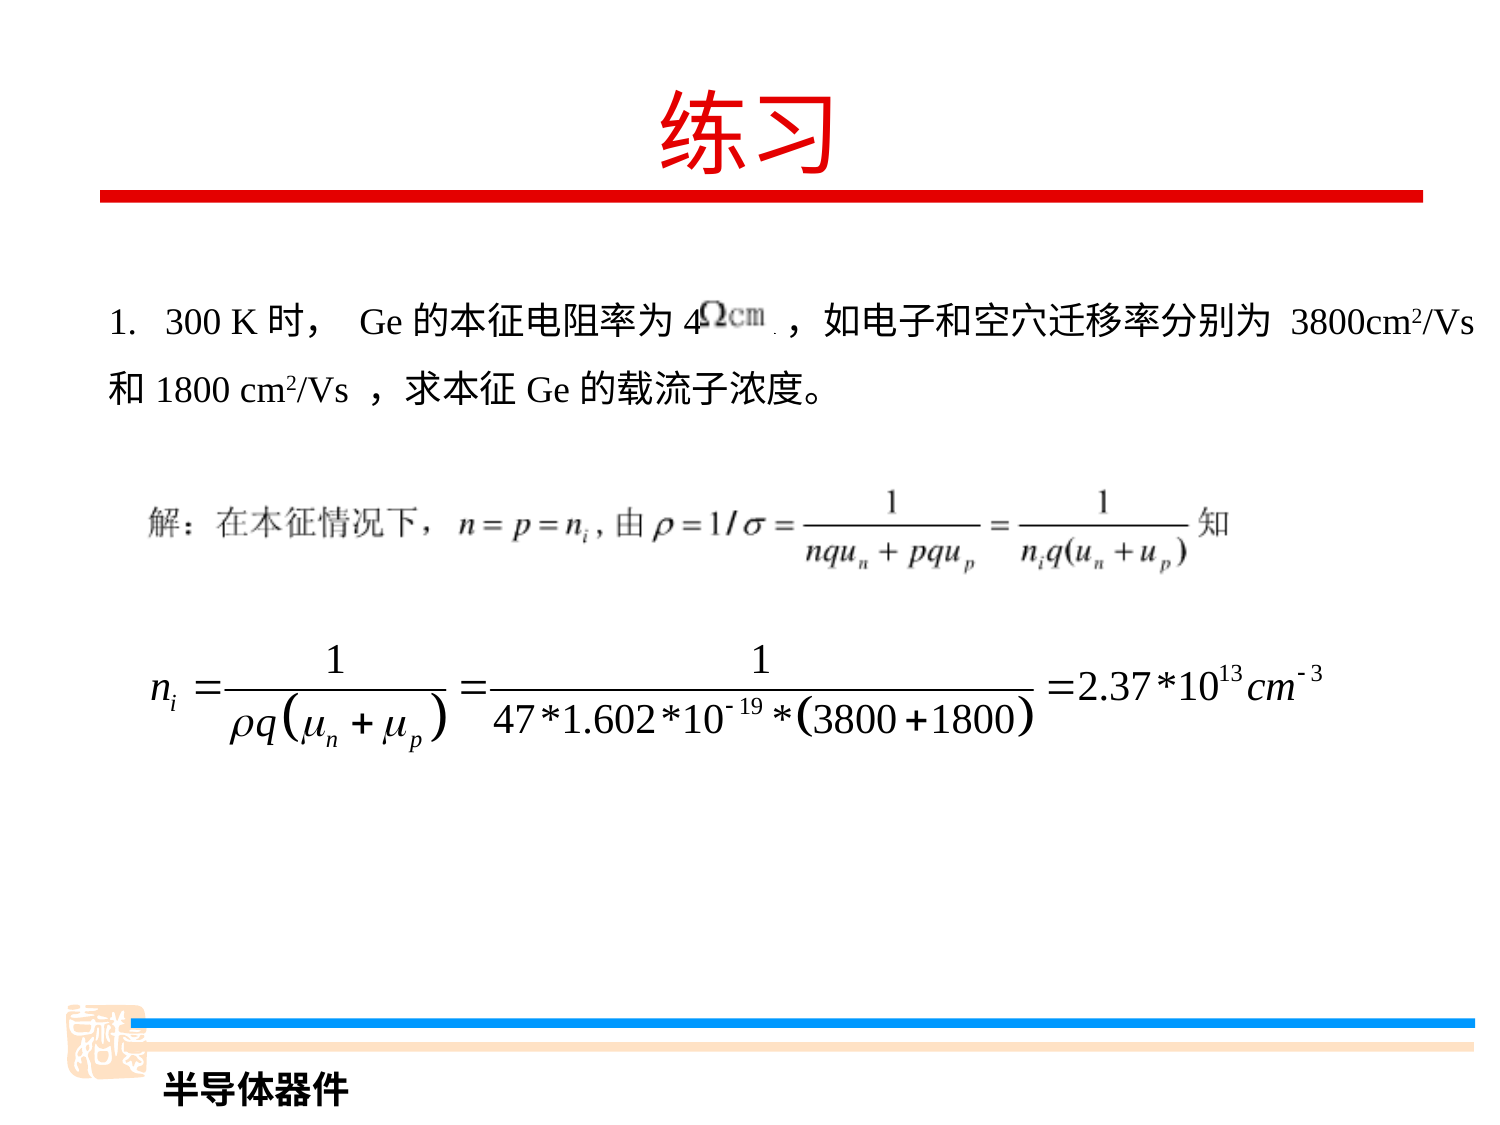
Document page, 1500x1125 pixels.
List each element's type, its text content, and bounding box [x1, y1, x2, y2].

picture [123, 479, 1294, 603]
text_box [143, 633, 1331, 765]
title 练习 [48, 37, 1450, 225]
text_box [93, 266, 1500, 411]
